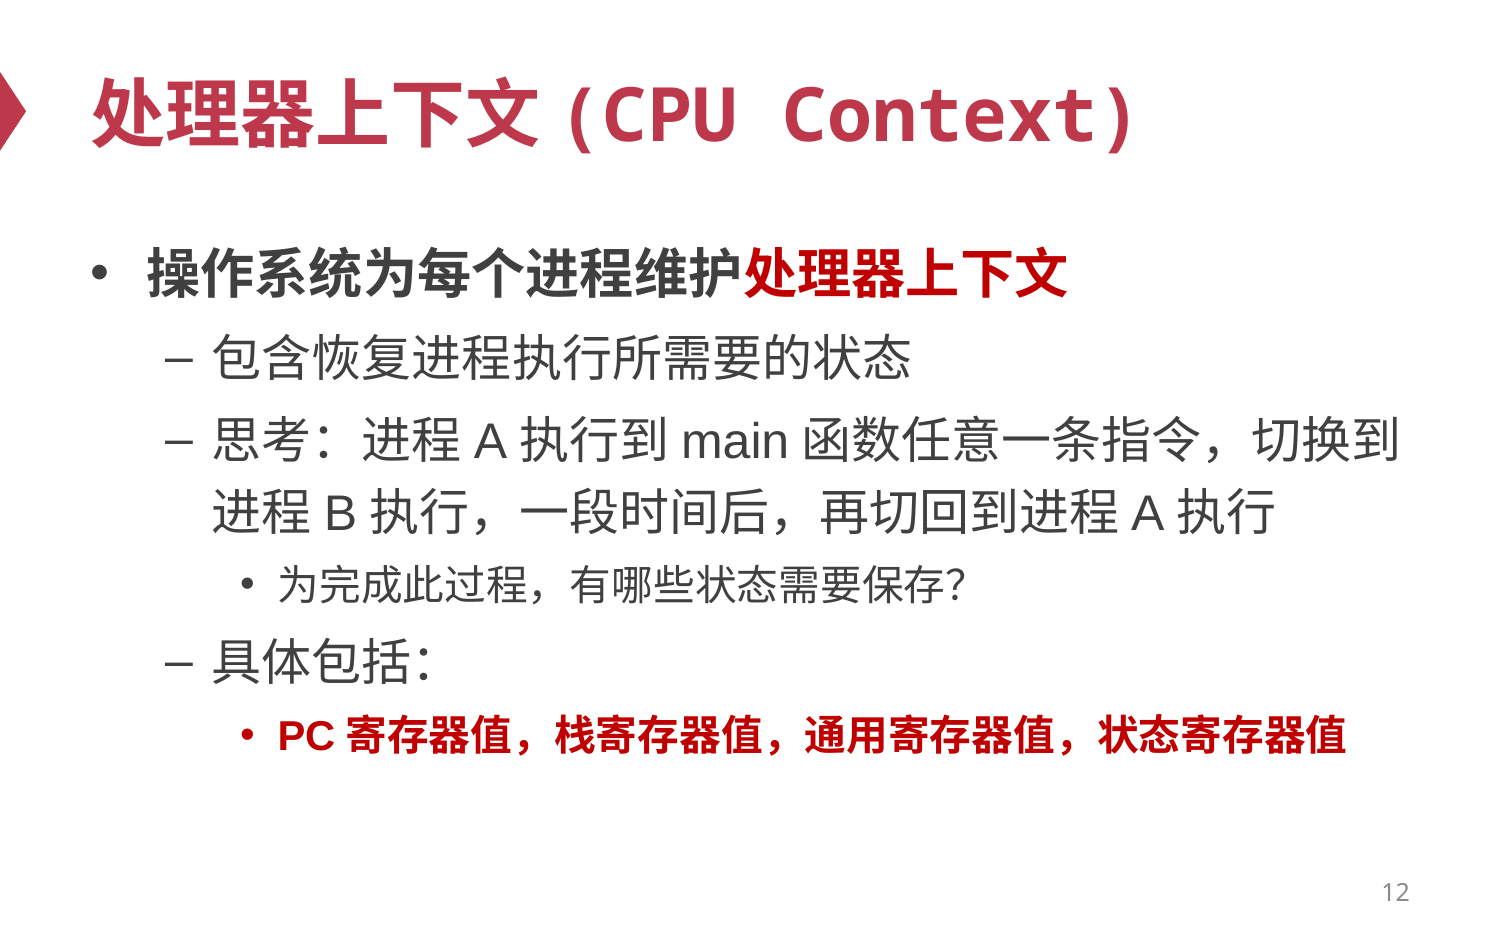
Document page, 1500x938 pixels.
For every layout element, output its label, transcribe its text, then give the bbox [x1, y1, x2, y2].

list 操作系统为每个进程维护处理器上下文 包含恢复进程执行所需要的状态 思考：进程A执行到main函数任意一条指令，切换到进程B执行，一段时间后，再切回到进程A执行 为完成此过程，有哪些状态需要保存？ 具体包括： PC寄存器值，栈寄存器值，通用寄存器值，状态寄存器值 [75, 218, 1425, 900]
slide_number 12 [1074, 868, 1425, 919]
title 处理器上下文(CPU Context) [75, 37, 1425, 186]
